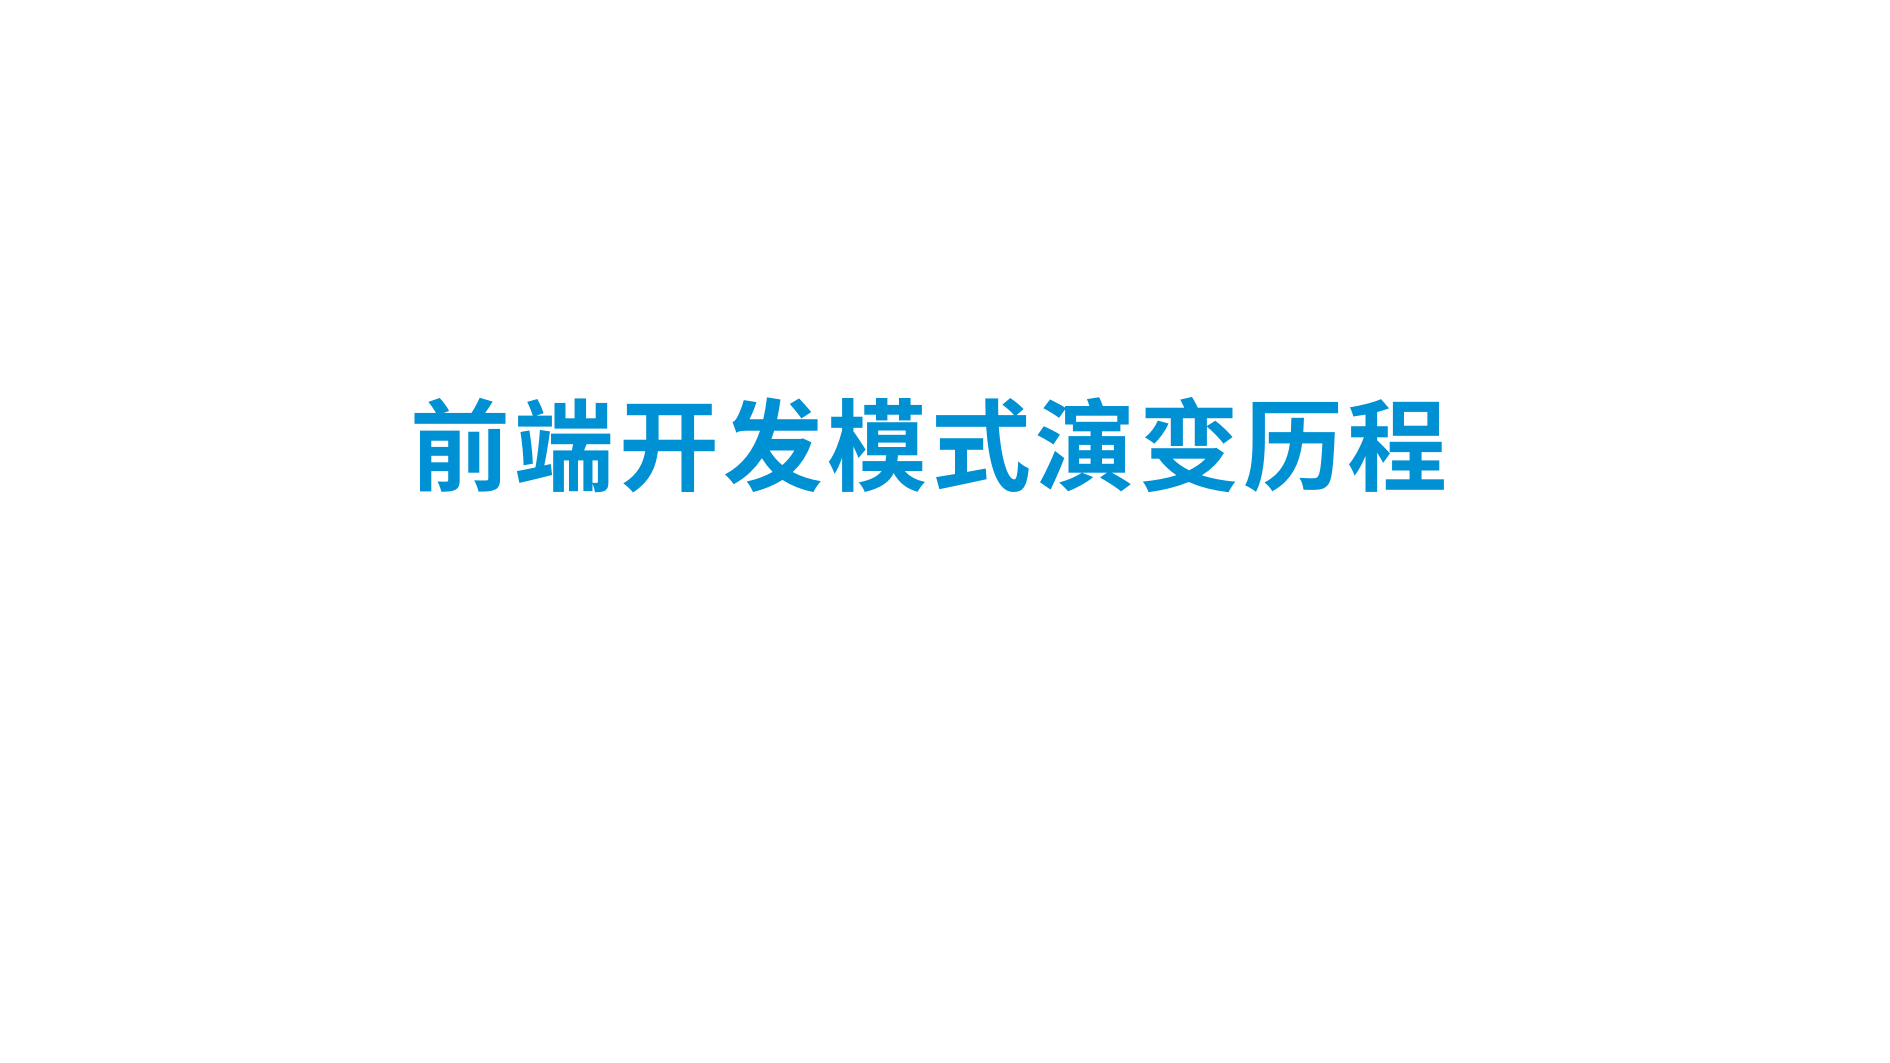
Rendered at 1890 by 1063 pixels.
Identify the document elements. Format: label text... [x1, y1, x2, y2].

title 前端开发模式演变历程 [110, 341, 1745, 547]
